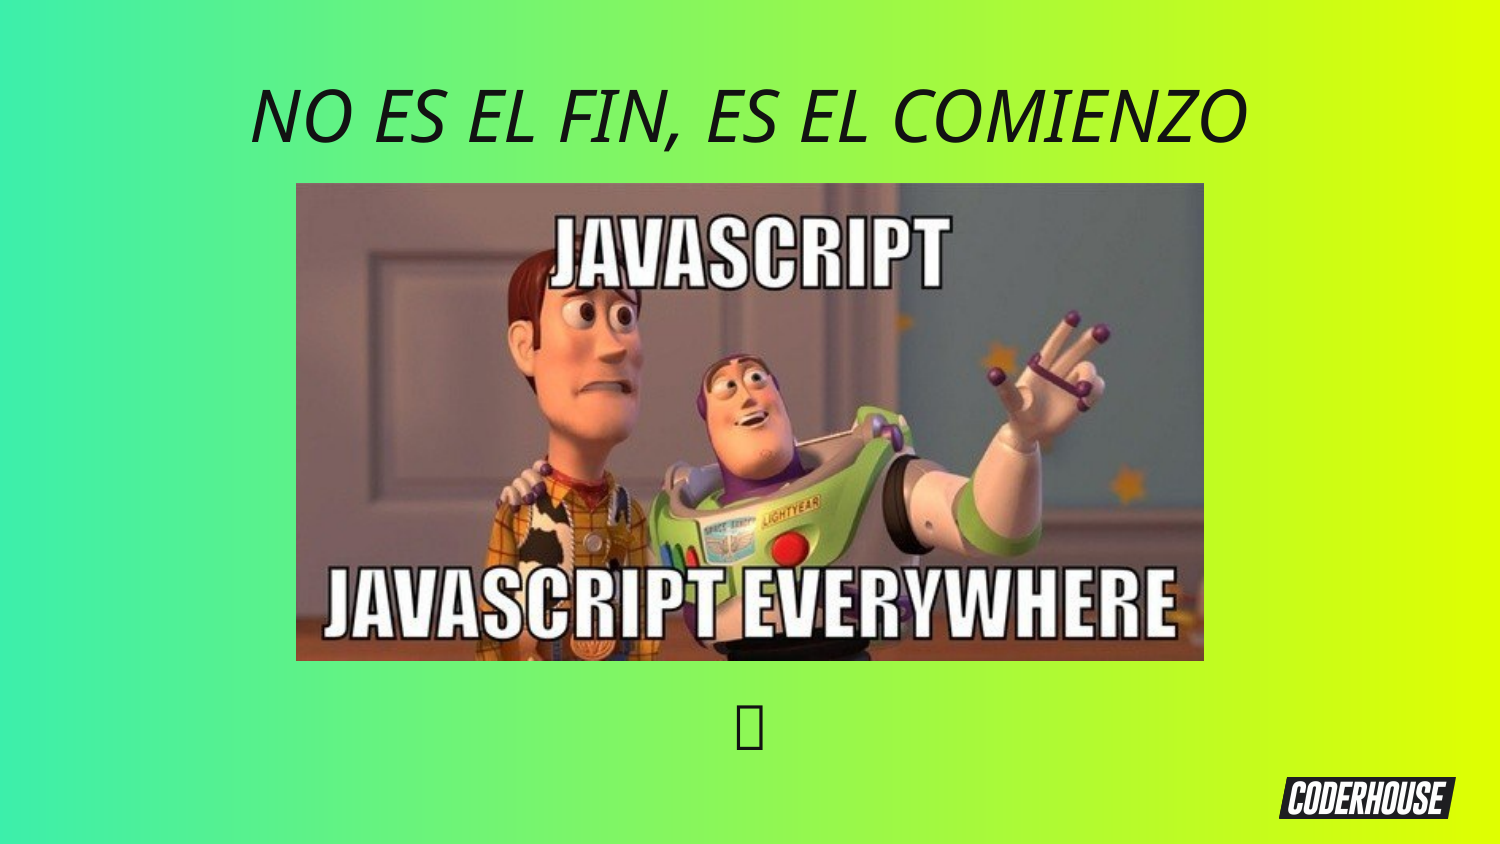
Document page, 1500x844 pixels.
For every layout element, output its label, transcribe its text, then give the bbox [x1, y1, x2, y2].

text_box 🙌 [679, 690, 821, 760]
picture [296, 183, 1204, 661]
picture [1279, 777, 1456, 819]
text_box NO ES EL FIN, ES EL COMIENZO [229, 61, 1271, 166]
